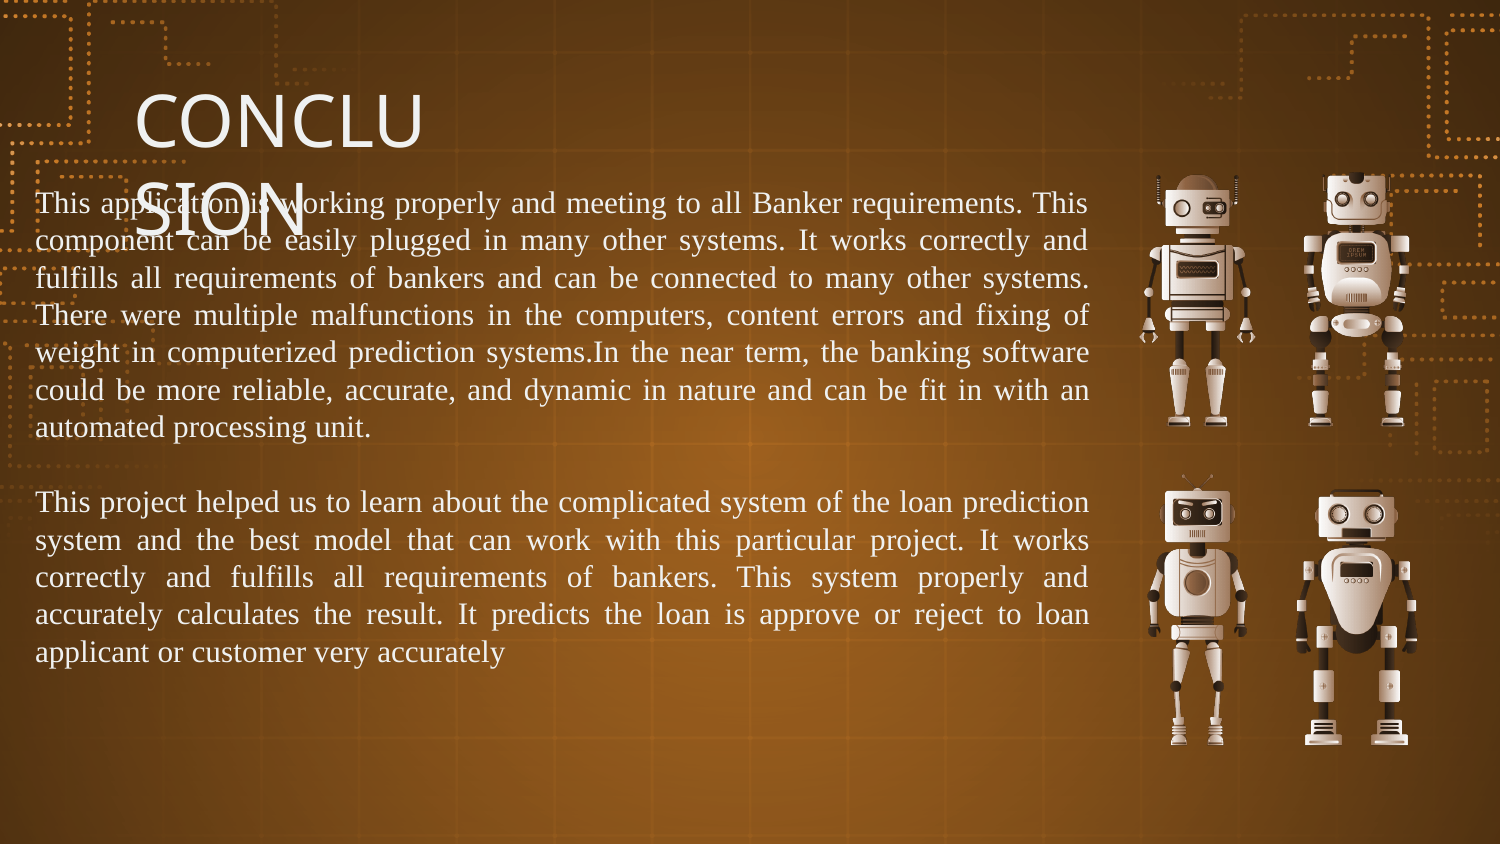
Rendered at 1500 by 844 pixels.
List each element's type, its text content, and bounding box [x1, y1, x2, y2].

picture [1116, 166, 1427, 753]
list This application is working properly and meeting to all Banker requirements. This component can be easily plugged in many other systems. It works correctly and fulfills all requirements of bankers and can be connected to many other systems. There were multiple malfunctions in the computers, content errors and fixing of weight in computerized prediction systems.In the near term, the banking software could be more reliable, accurate, and dynamic in nature and can be fit in with an automated processing unit. This project helped us to learn about the complicated system of the loan prediction system and the best model that can work with this particular project. It works correctly and fulfills all requirements of bankers. This system properly and accurately calculates the result. It predicts the loan is approve or reject to loan applicant or customer very accurately [20, 166, 1105, 773]
title CONCLUSION [118, 60, 460, 154]
